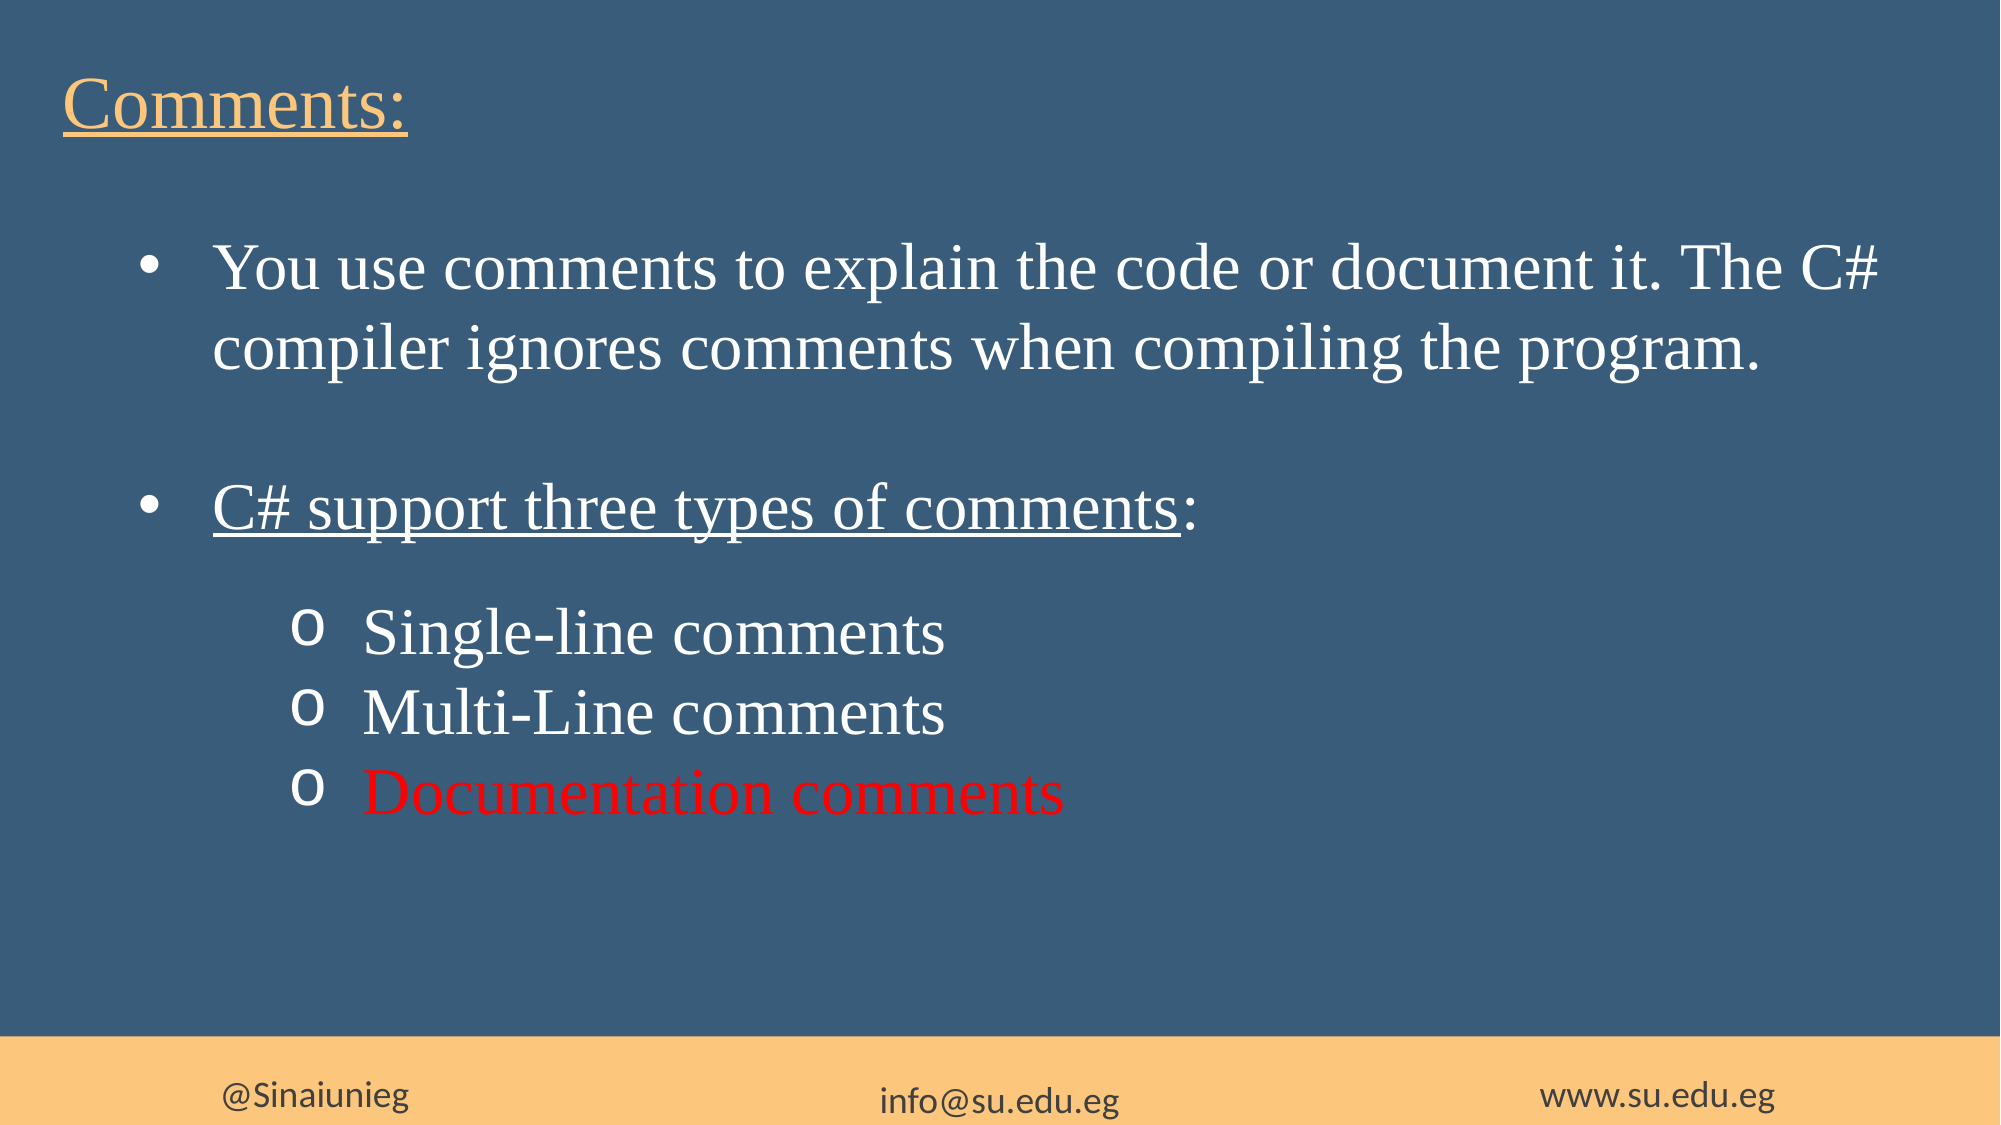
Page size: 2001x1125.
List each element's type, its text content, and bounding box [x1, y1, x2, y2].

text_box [0, 1036, 2000, 1125]
text_box Comments: You use comments to explain the code or document it. The C# compiler ignores comments when compiling the program. C# support three types of comments: Single-line comments Multi-Line comments Documentation comments [48, 45, 1972, 836]
text_box [0, 0, 2000, 1036]
